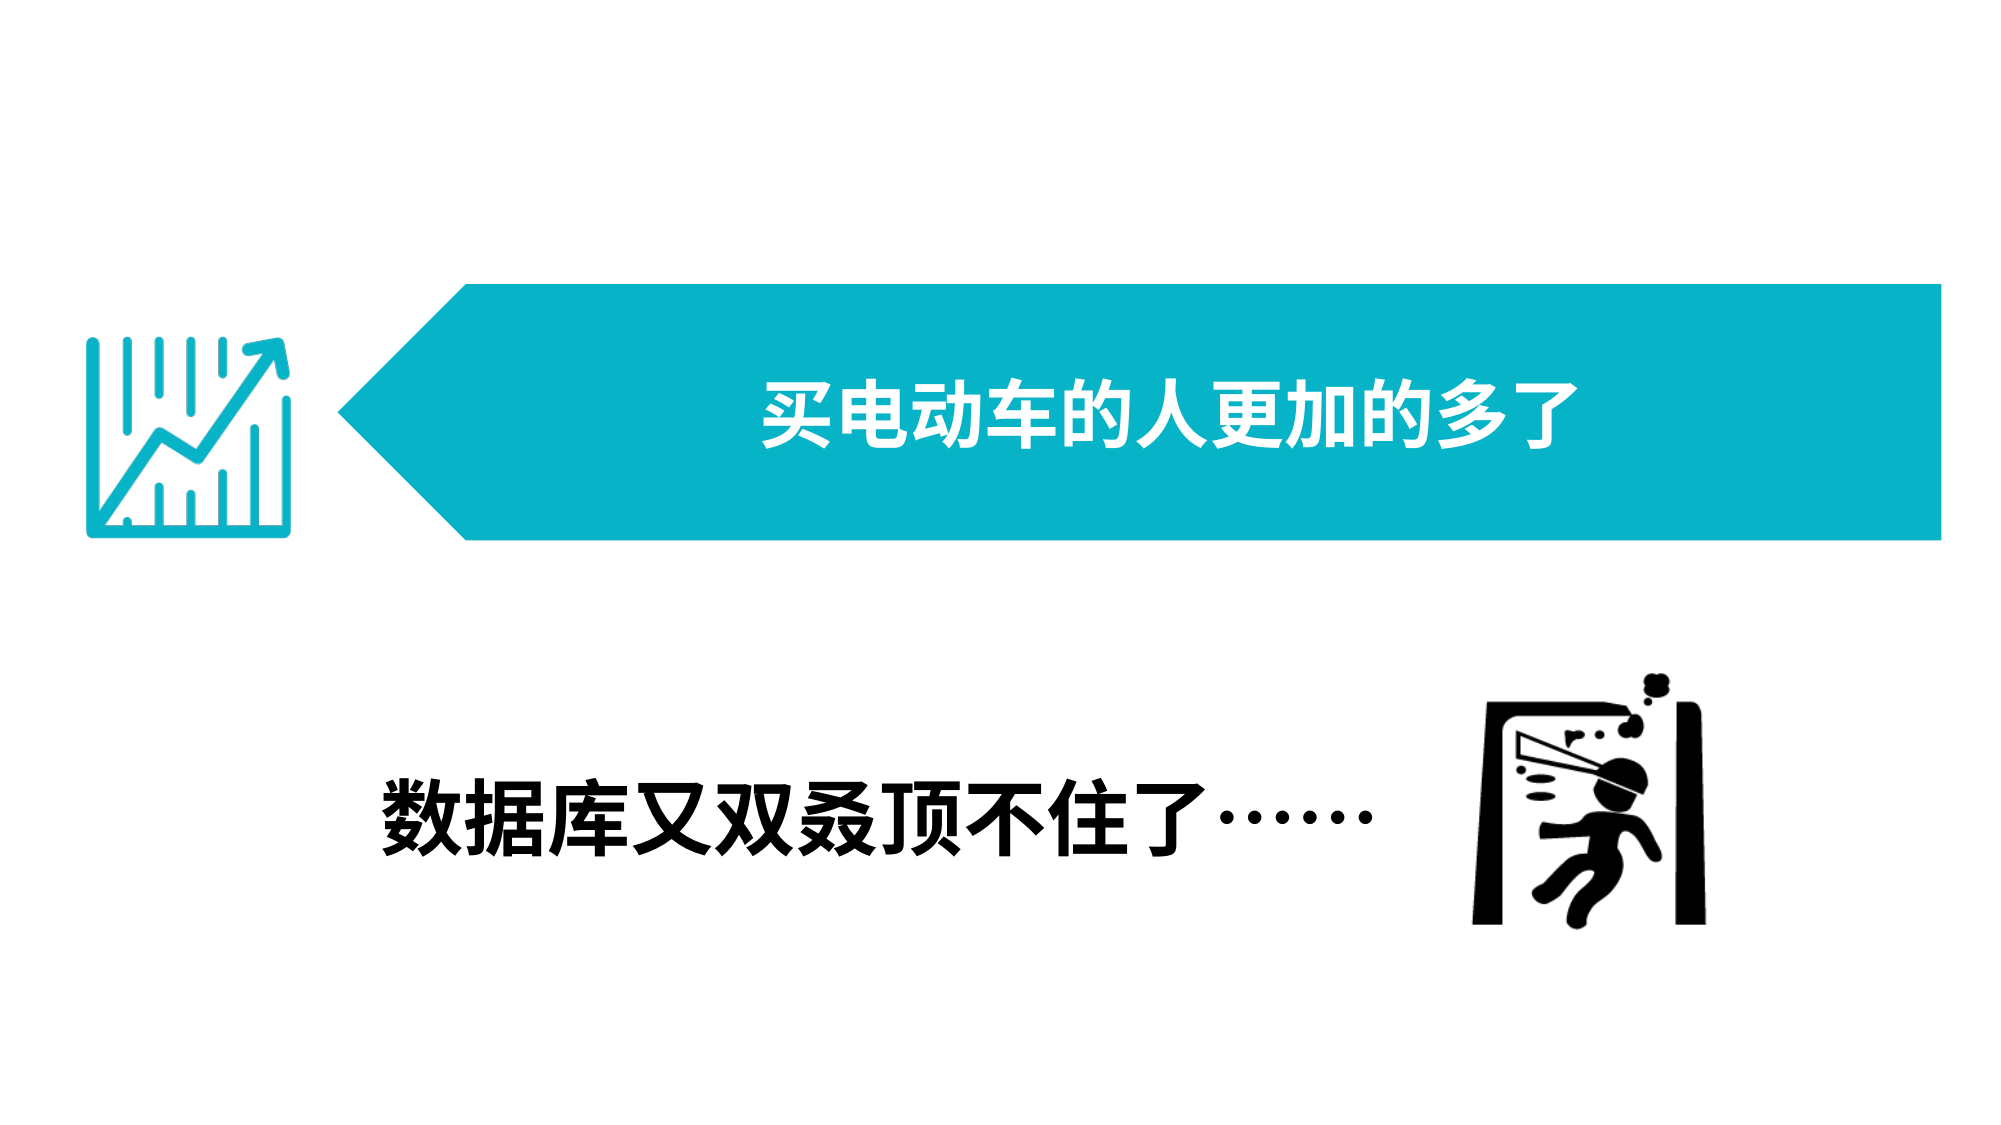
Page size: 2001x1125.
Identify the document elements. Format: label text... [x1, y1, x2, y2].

text_box 数据库又双叒顶不住了…… [365, 759, 1395, 874]
text_box 买电动车的人更加的多了 [336, 283, 1943, 542]
picture [85, 334, 292, 541]
picture [1460, 672, 1718, 930]
